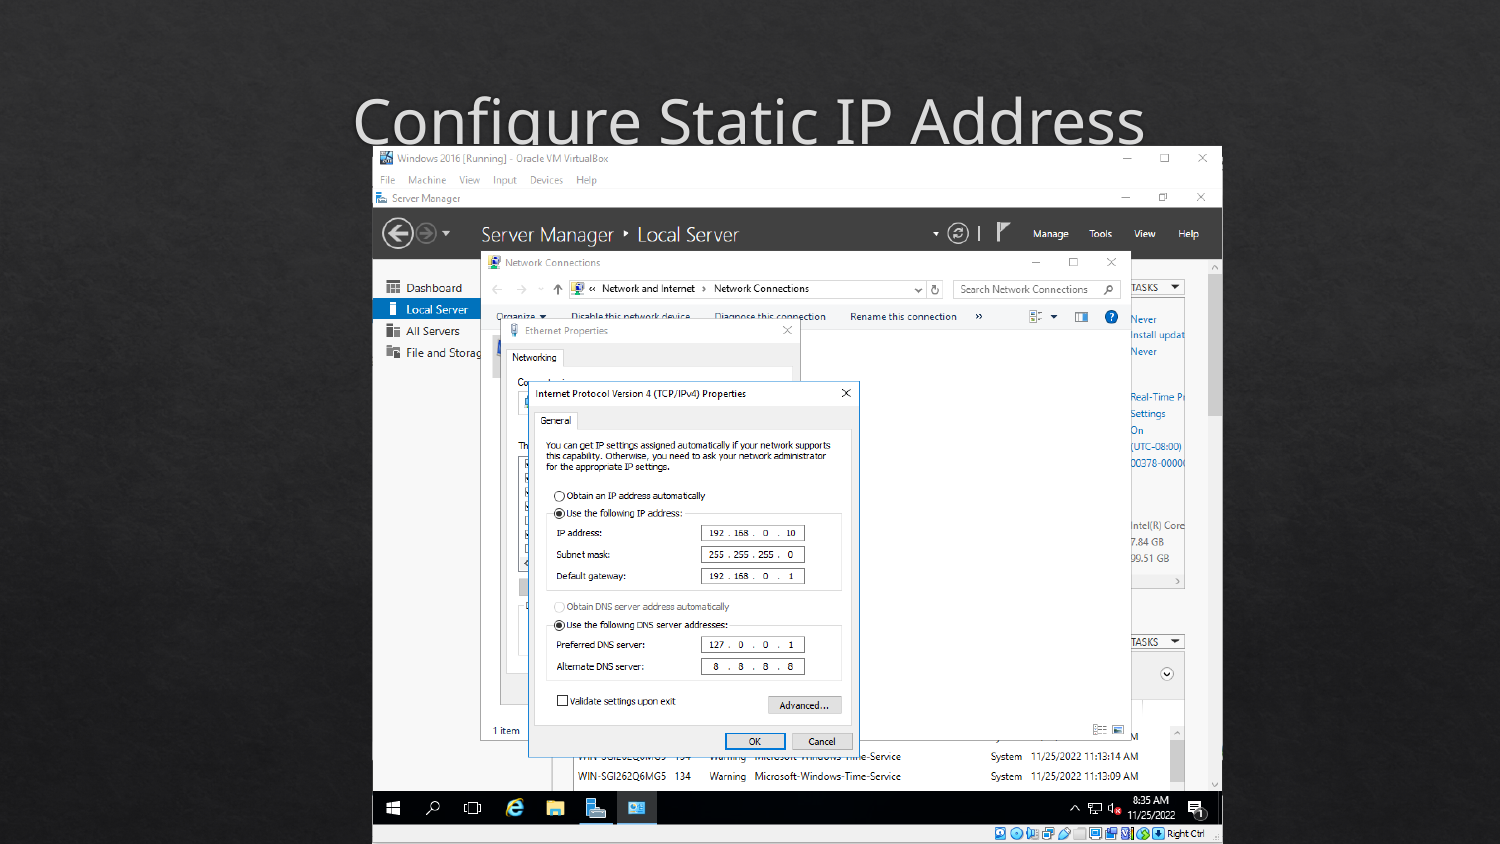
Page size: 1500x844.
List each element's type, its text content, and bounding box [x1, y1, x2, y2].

picture [372, 145, 1224, 844]
title Configure Static IP Address [118, 72, 1382, 167]
